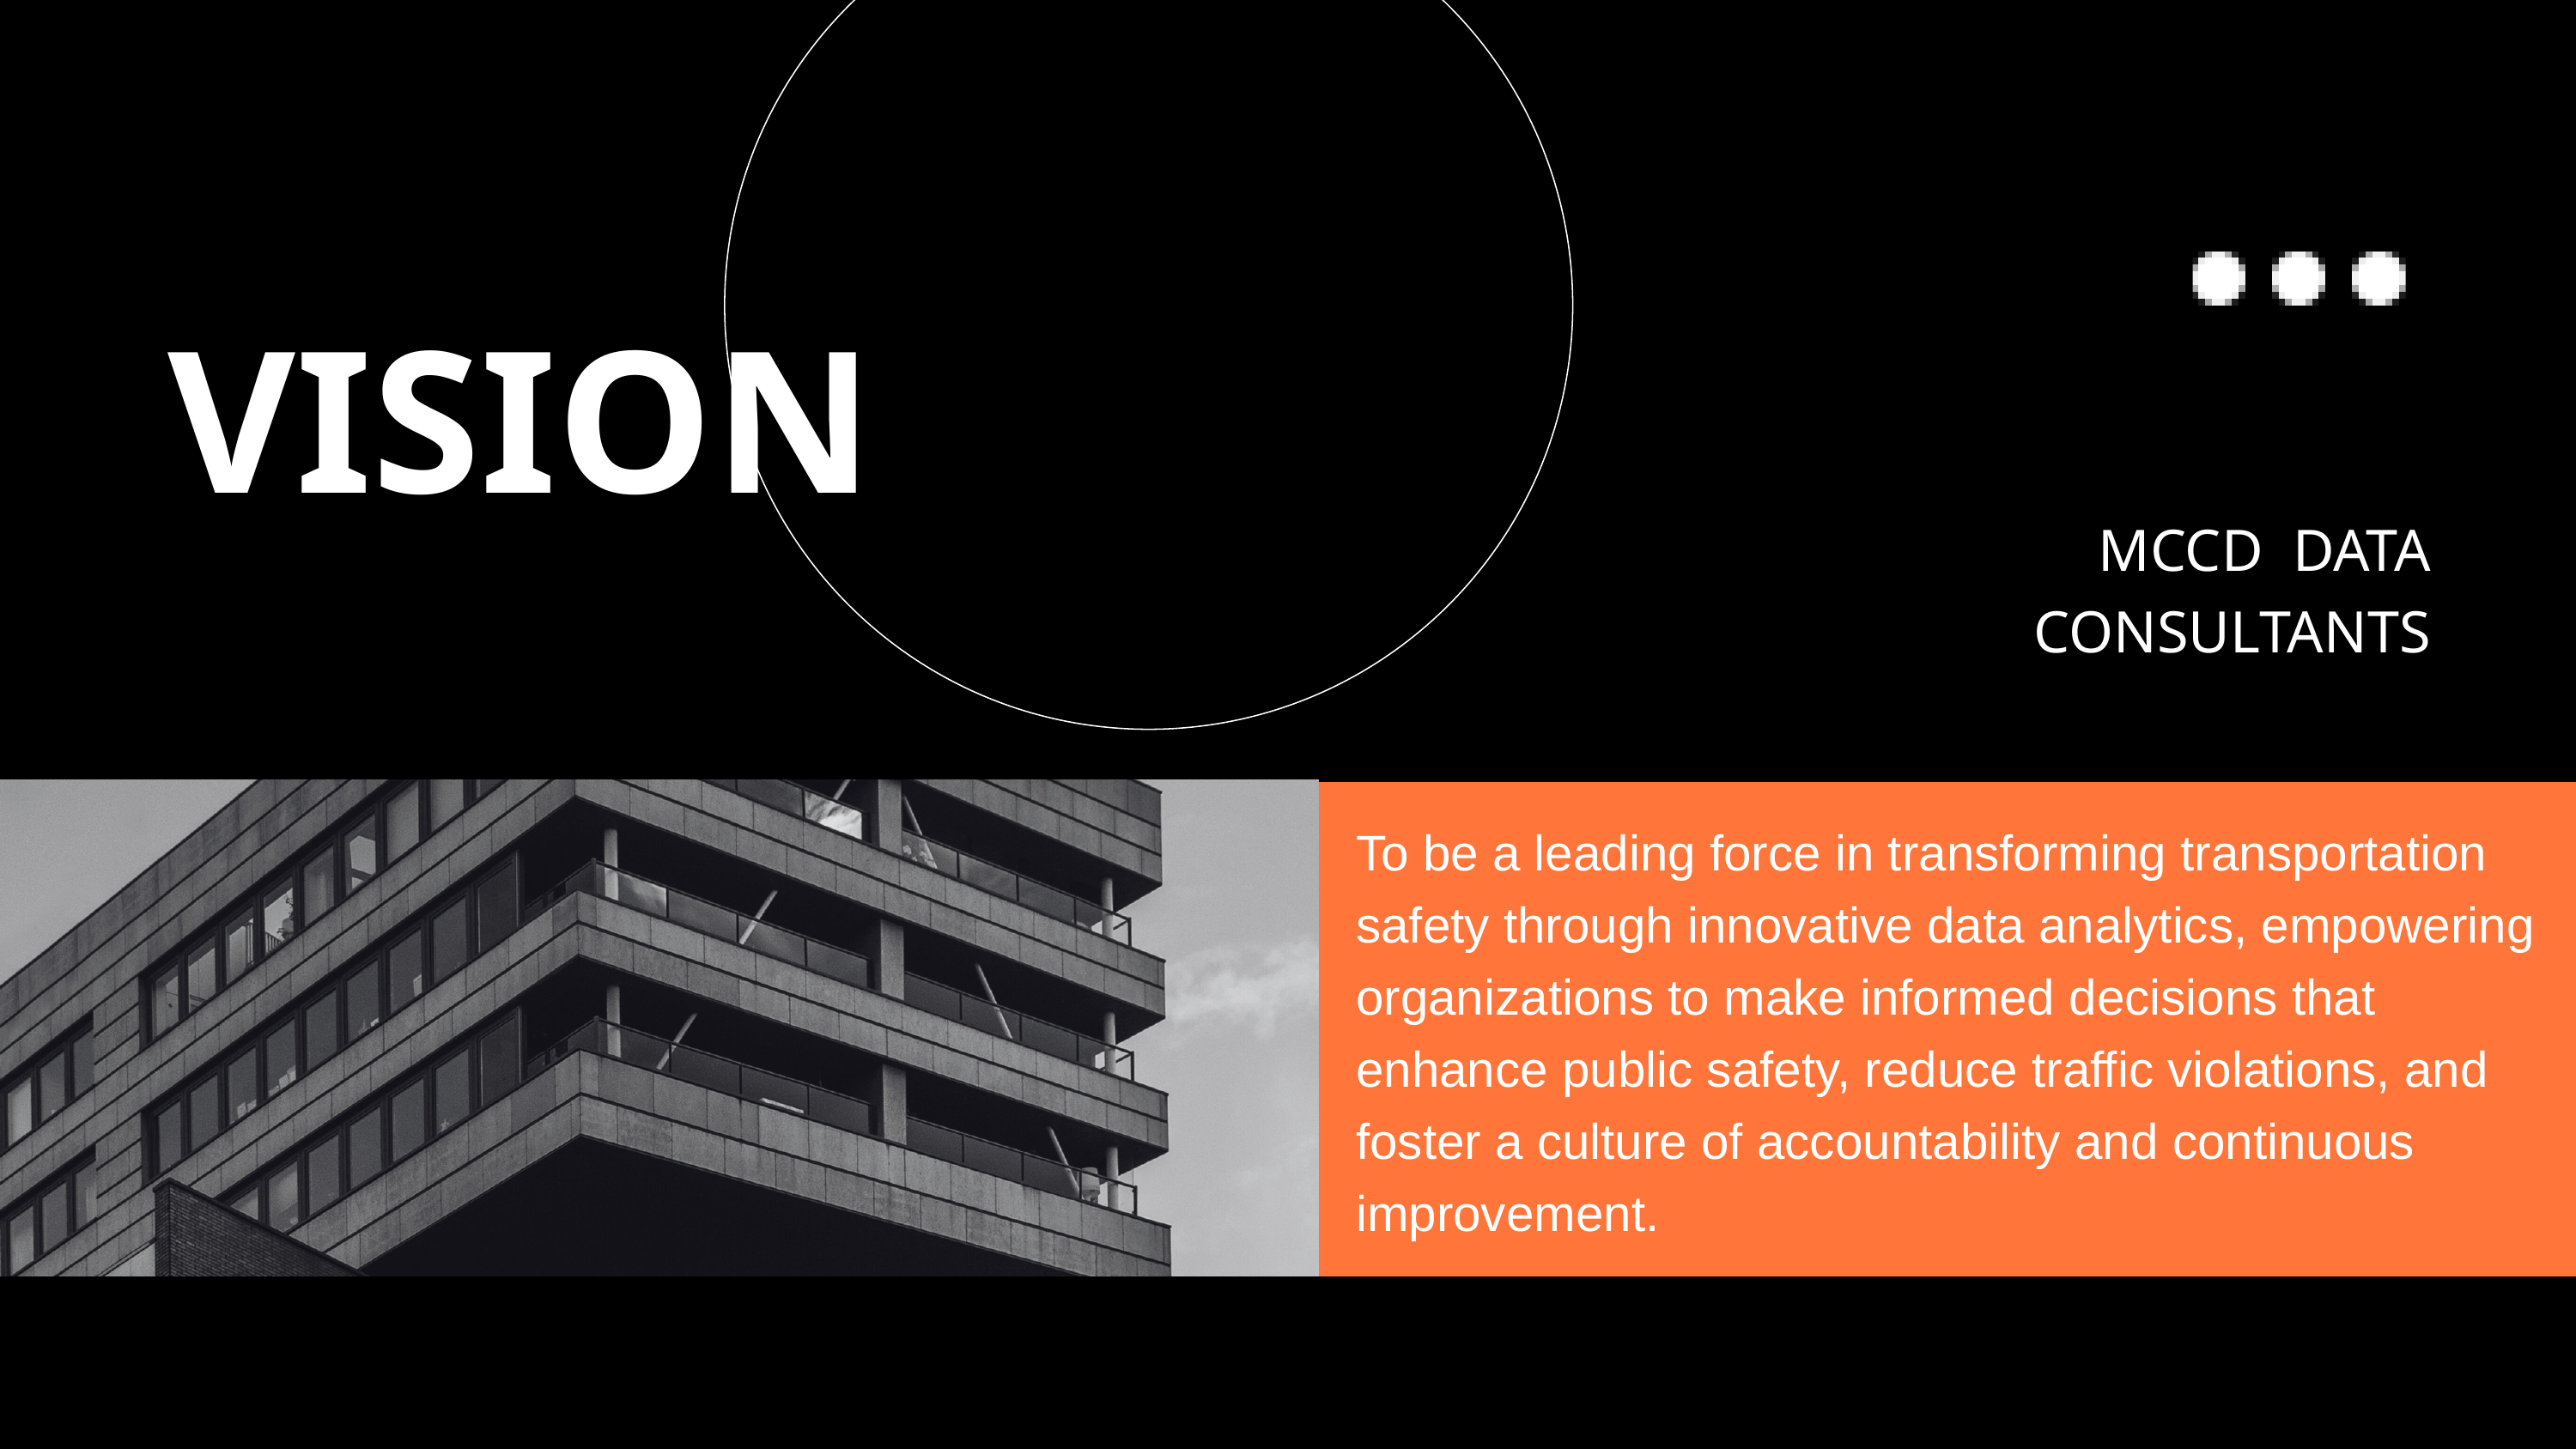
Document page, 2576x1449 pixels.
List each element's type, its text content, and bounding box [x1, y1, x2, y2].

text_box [1035, 761, 2576, 1277]
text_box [724, 0, 1573, 730]
text_box [2192, 252, 2406, 306]
text_box VISION [167, 249, 720, 533]
text_box MCCD DATA CONSULTANTS [1702, 500, 2432, 701]
picture [0, 777, 1320, 1277]
